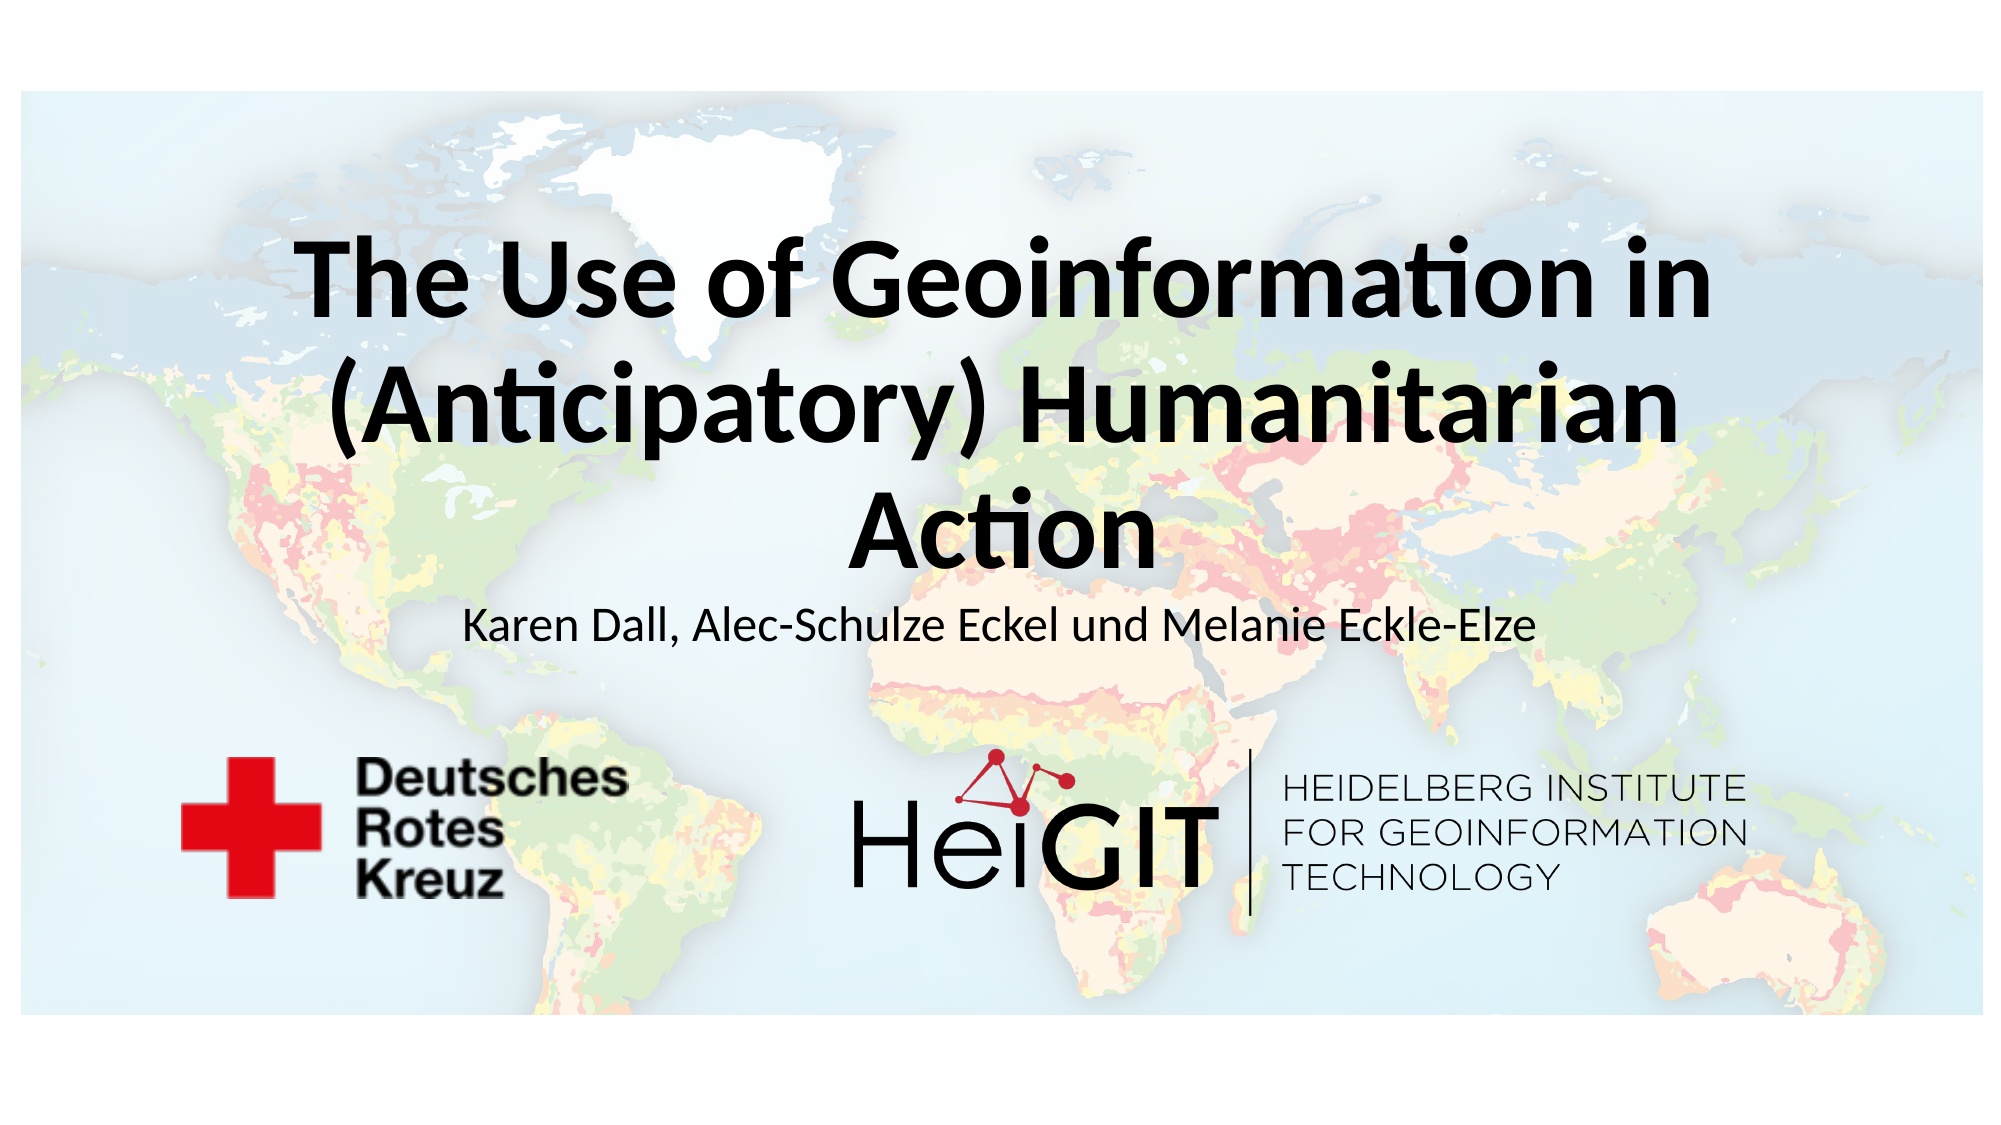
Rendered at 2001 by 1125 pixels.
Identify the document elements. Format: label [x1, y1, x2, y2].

picture [20, 91, 1983, 1016]
text_box [2, 32, 2000, 1088]
